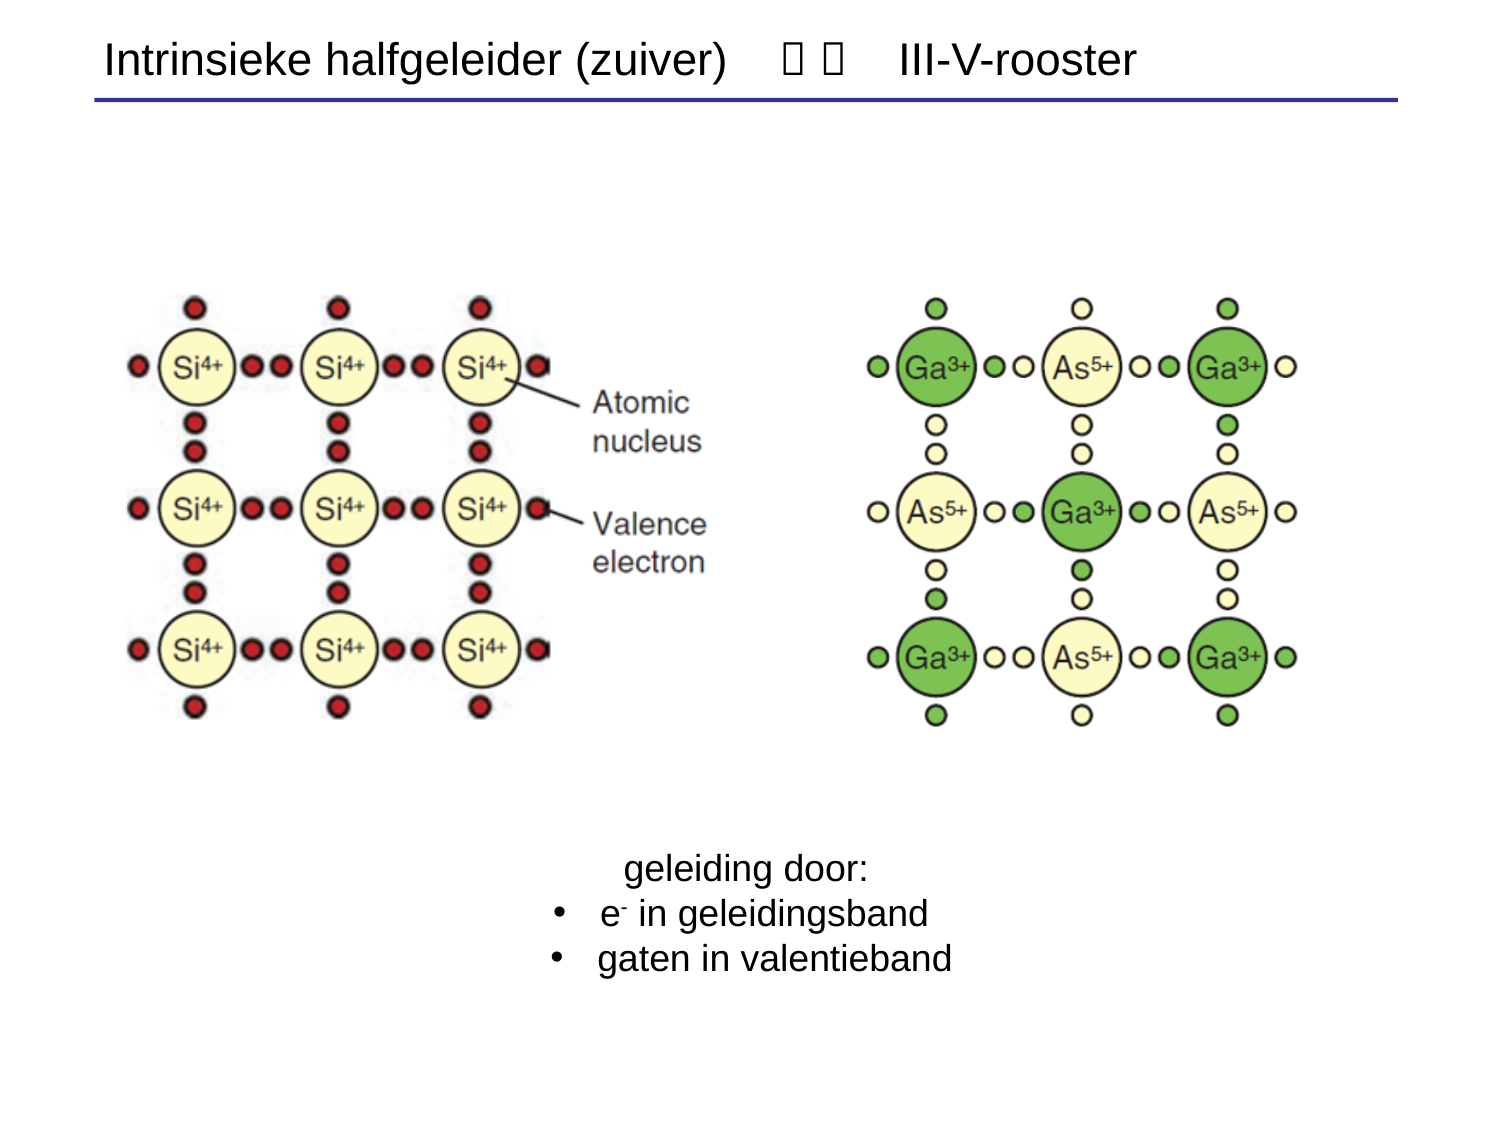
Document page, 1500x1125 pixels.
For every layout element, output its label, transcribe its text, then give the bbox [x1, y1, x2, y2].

picture [849, 263, 1353, 748]
text_box Intrinsieke halfgeleider (zuiver)   III-V-rooster [88, 7, 1419, 108]
picture [88, 229, 733, 793]
text_box geleiding door: e- in geleidingsband gaten in valentieband [535, 836, 968, 986]
